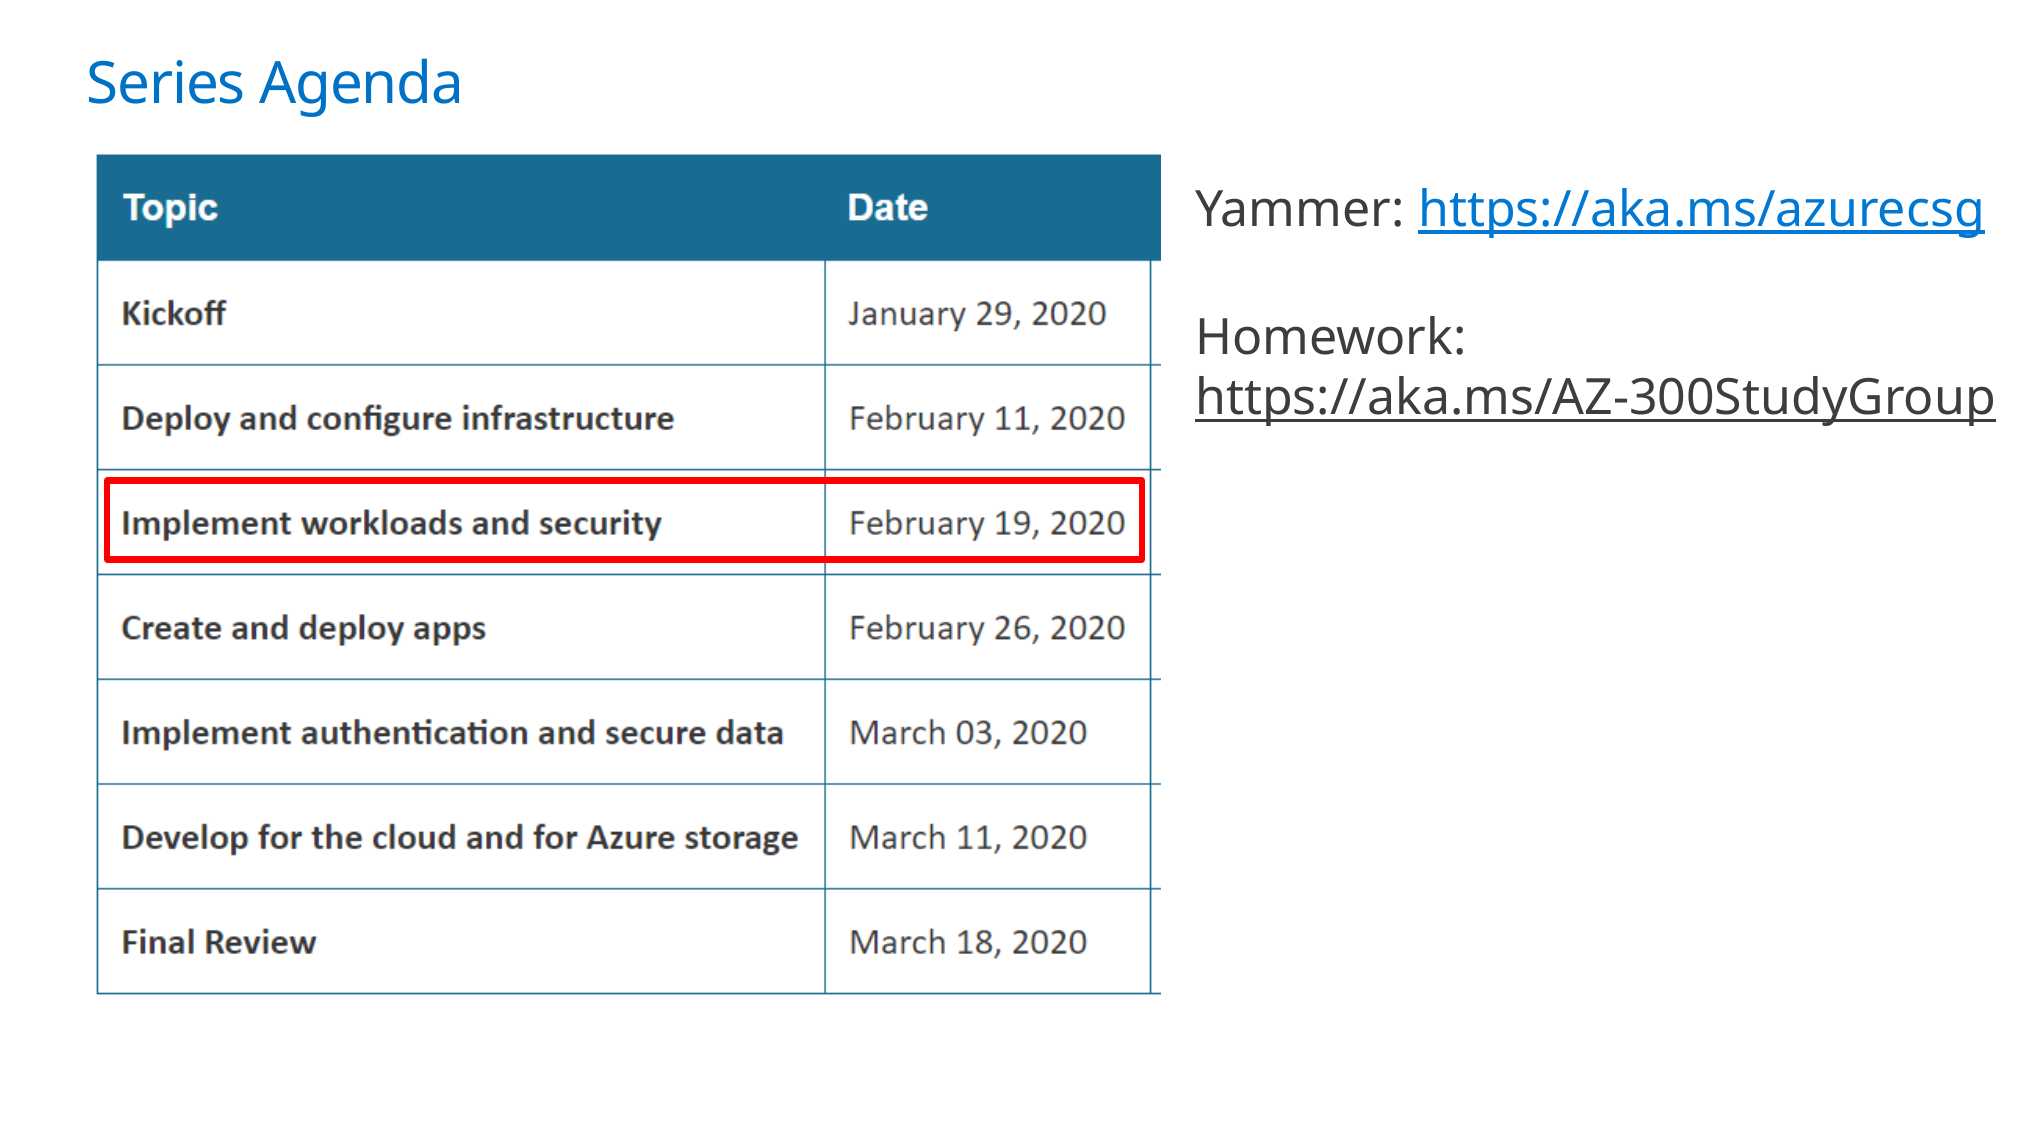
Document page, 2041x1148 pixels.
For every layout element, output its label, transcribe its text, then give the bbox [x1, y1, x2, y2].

title Series Agenda [86, 38, 1953, 164]
text_box Yammer: https://aka.ms/azurecsg Homework: https://aka.ms/AZ-300StudyGroup [1180, 169, 2021, 501]
picture [86, 147, 1161, 1005]
